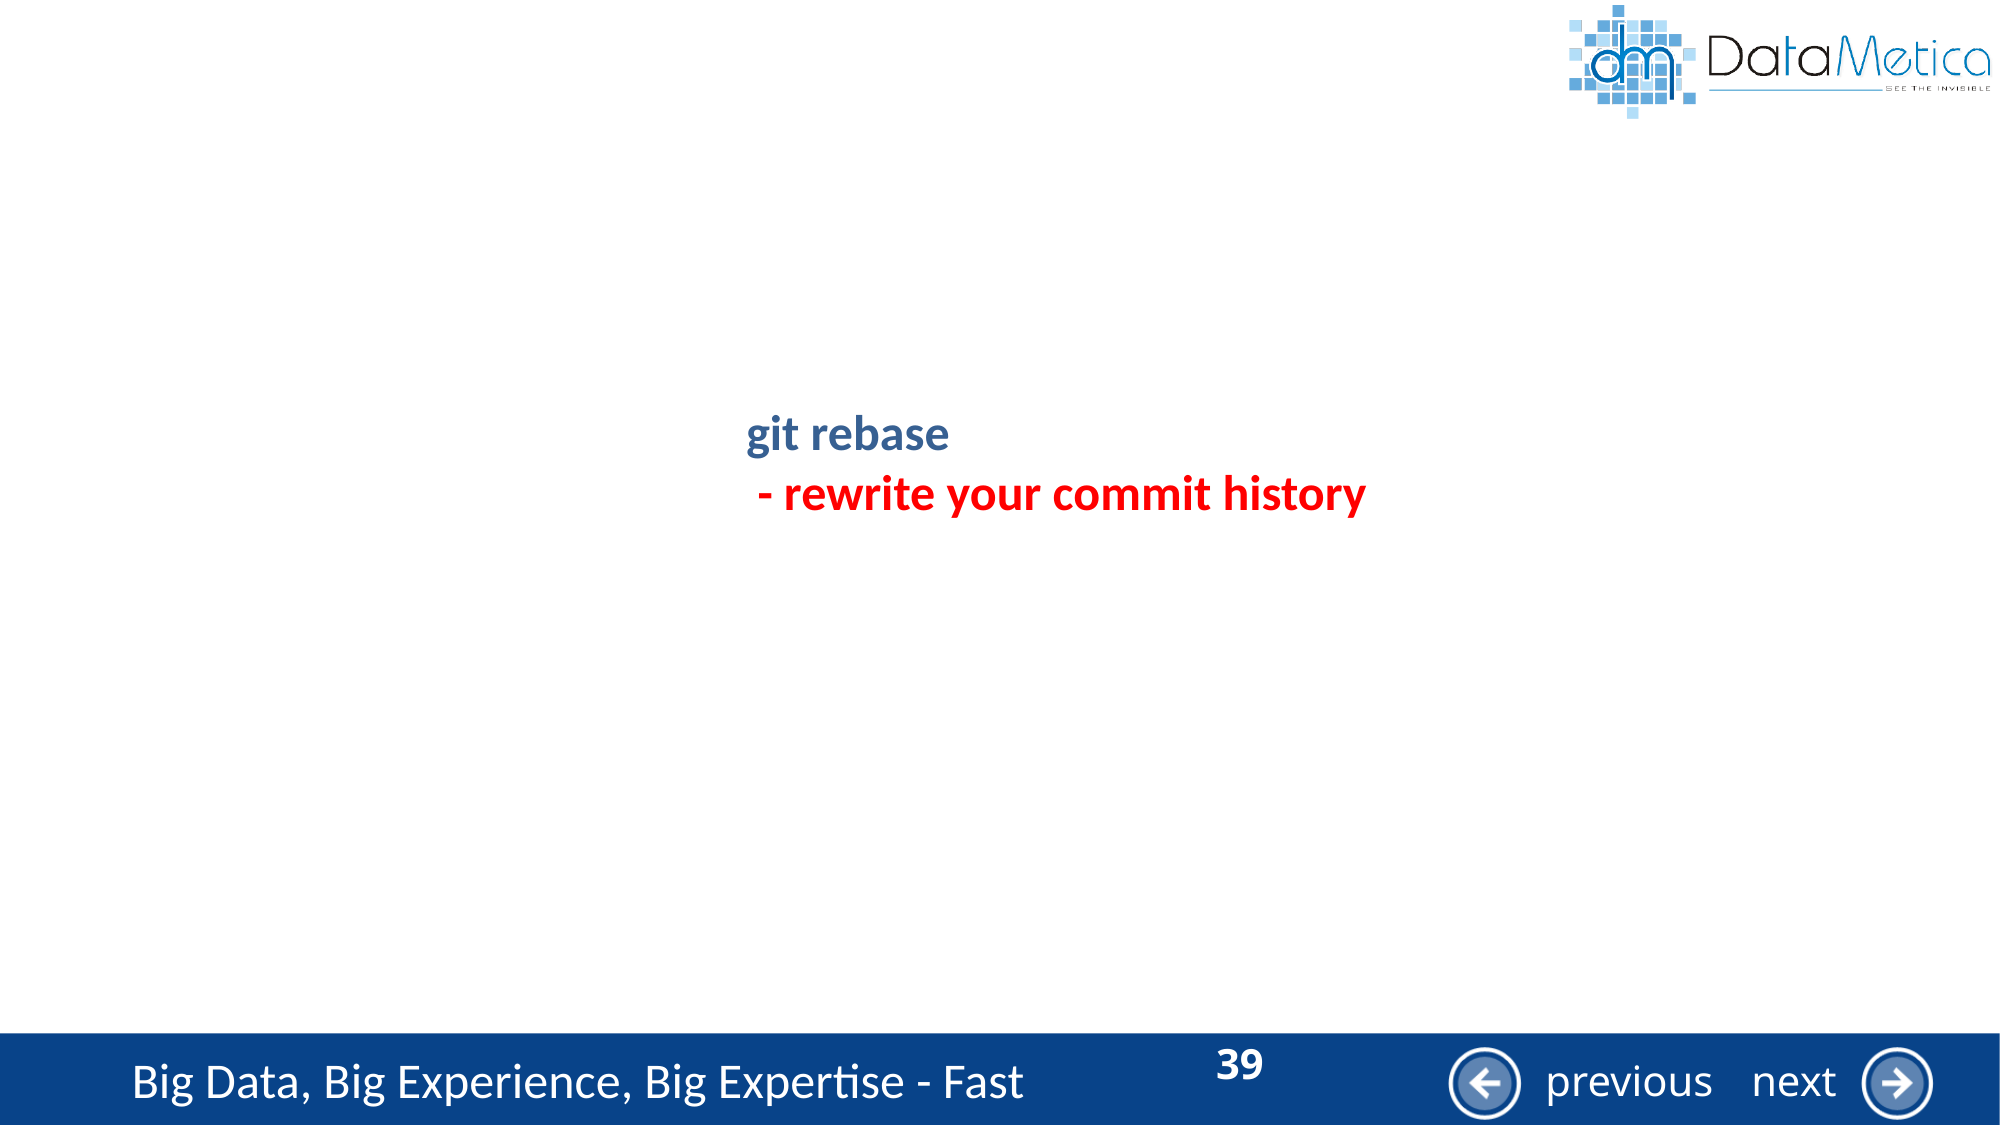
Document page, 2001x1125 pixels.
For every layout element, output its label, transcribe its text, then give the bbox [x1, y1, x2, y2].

text_box next [1736, 1049, 1853, 1110]
text_box [0, 1032, 2000, 1125]
picture [1448, 1045, 1523, 1121]
text_box previous [1530, 1049, 1736, 1110]
picture [1861, 1045, 1935, 1121]
slide_number 39 [828, 1036, 1279, 1097]
text_box git rebase - rewrite your commit history [731, 393, 2000, 528]
text_box Big Data, Big Experience, Big Expertise - Fast [116, 1048, 1134, 1109]
picture [1569, 5, 1993, 119]
